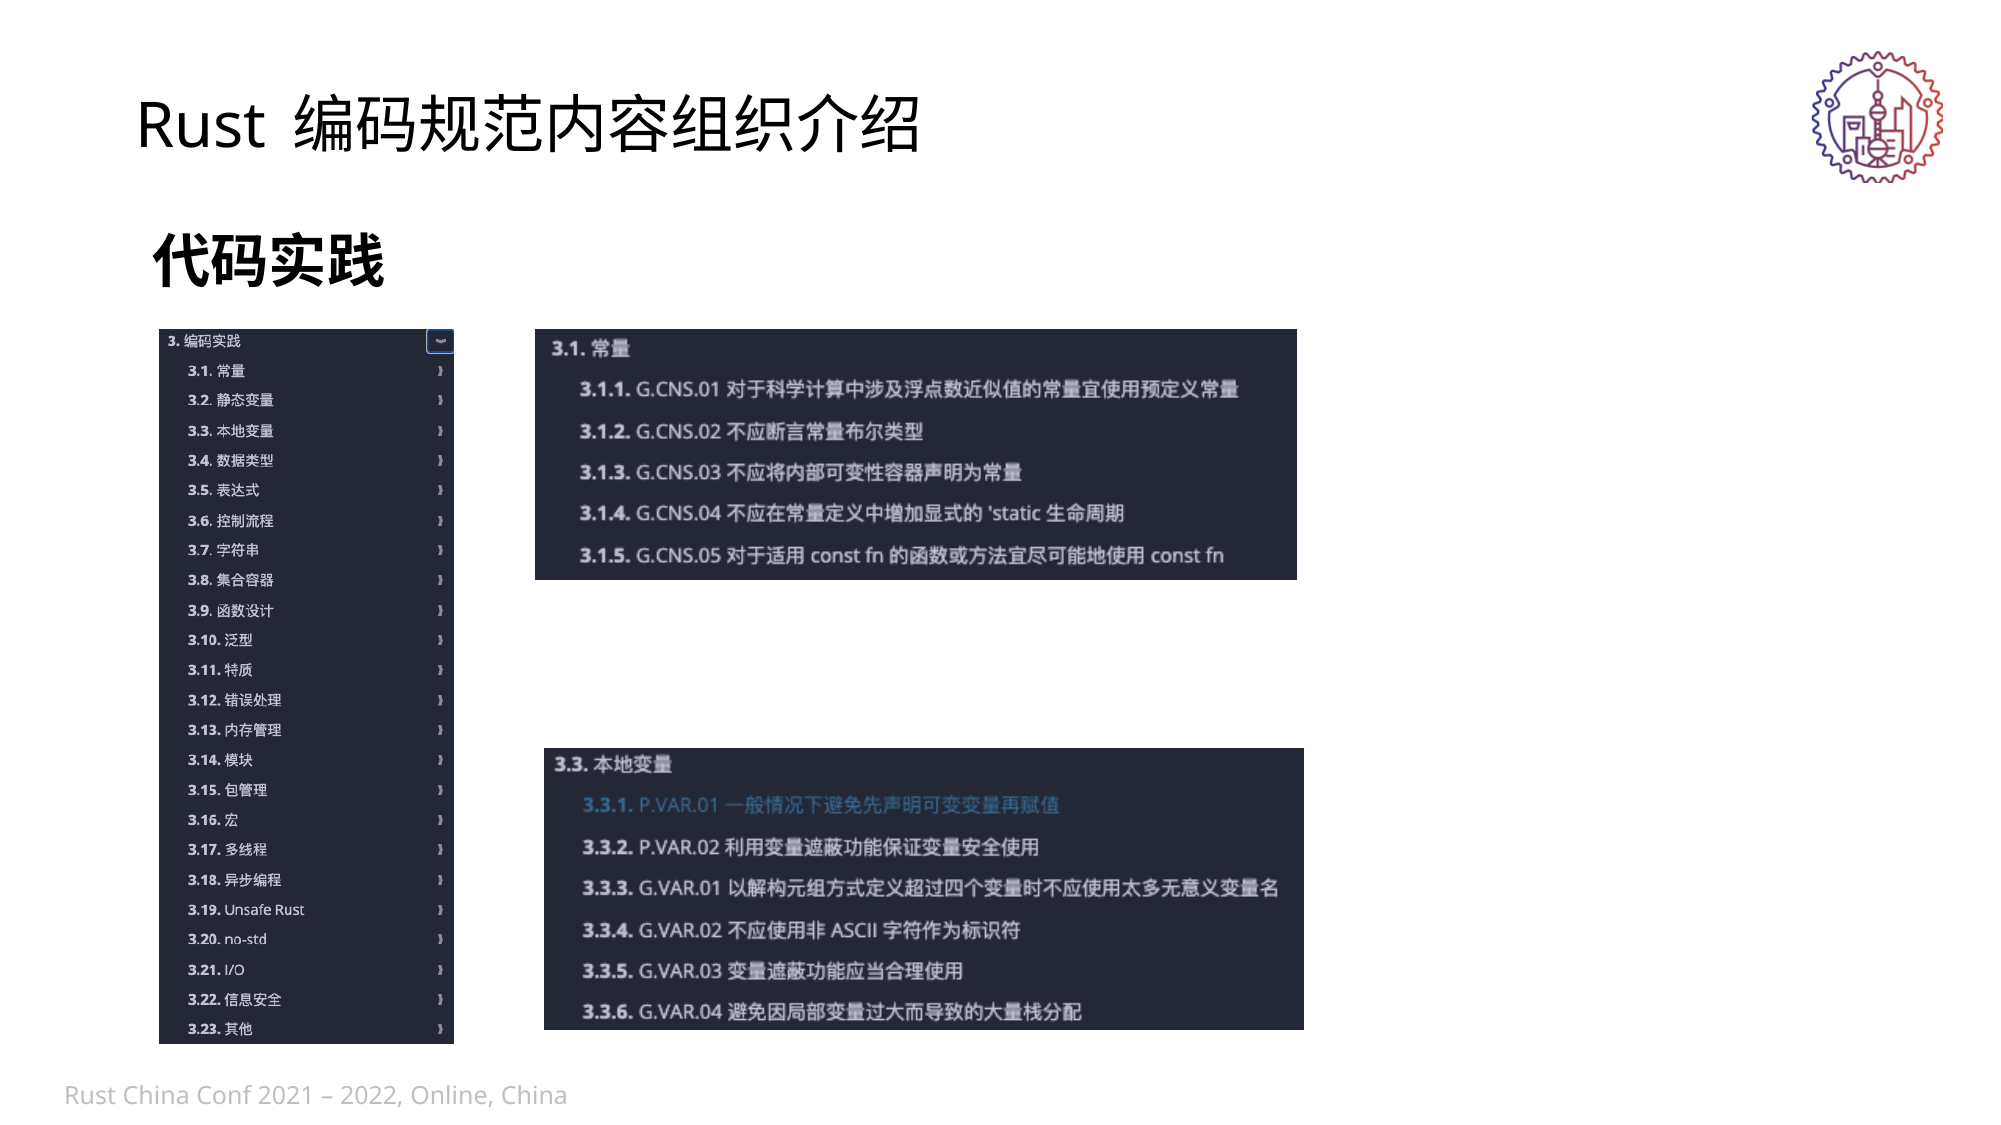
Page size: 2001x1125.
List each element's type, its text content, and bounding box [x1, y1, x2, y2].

picture [535, 329, 1297, 580]
list 代码实践 [137, 217, 1863, 931]
picture [159, 329, 454, 1044]
title Rust 编码规范内容组织介绍 [120, 85, 1578, 169]
picture [544, 748, 1304, 1030]
